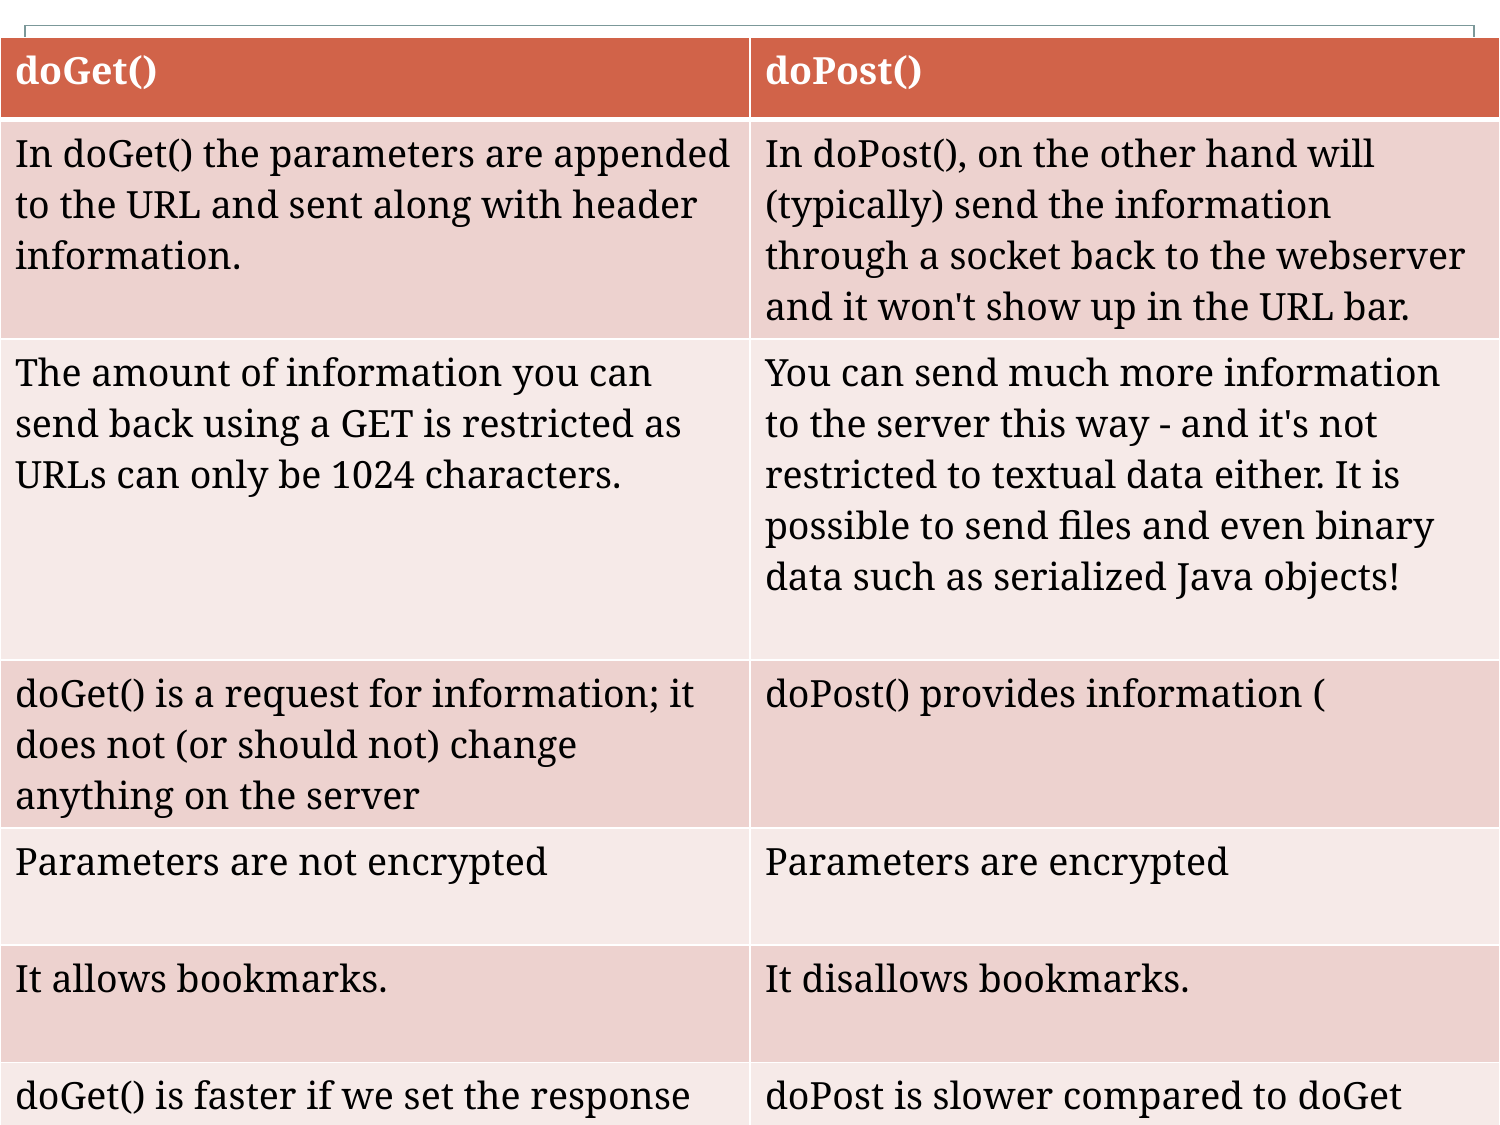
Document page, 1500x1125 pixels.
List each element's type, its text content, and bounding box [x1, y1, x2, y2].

table_cell You can send much more information to the server this way - and it's not restricted to textual data either. It is possible to send files and even binary data such as serialized Java objects! [751, 340, 1499, 659]
table_cell Parameters are not encrypted [1, 829, 749, 944]
table_cell doPost is slower compared to doGet since doPost does not write the content length [751, 1063, 1499, 1125]
table_header doGet() [1, 38, 749, 117]
table_cell Parameters are encrypted [751, 829, 1499, 944]
table_cell It allows bookmarks. [1, 946, 749, 1062]
table_cell The amount of information you can send back using a GET is restricted as URLs can only be 1024 characters. [1, 340, 749, 659]
table_cell In doPost(), on the other hand will (typically) send the information through a socket back to the webserver and it won't show up in the URL bar. [751, 122, 1499, 338]
table_cell doPost() provides information ( [751, 661, 1499, 827]
table_cell It disallows bookmarks. [751, 946, 1499, 1062]
table_cell doGet() is faster if we set the response content length since the same connection is used. Thus increasing the performance [1, 1063, 749, 1125]
table_cell doGet() is a request for information; it does not (or should not) change anything on the server [1, 661, 749, 827]
table_header doPost() [751, 38, 1499, 117]
table_cell In doGet() the parameters are appended to the URL and sent along with header information. [1, 122, 749, 338]
